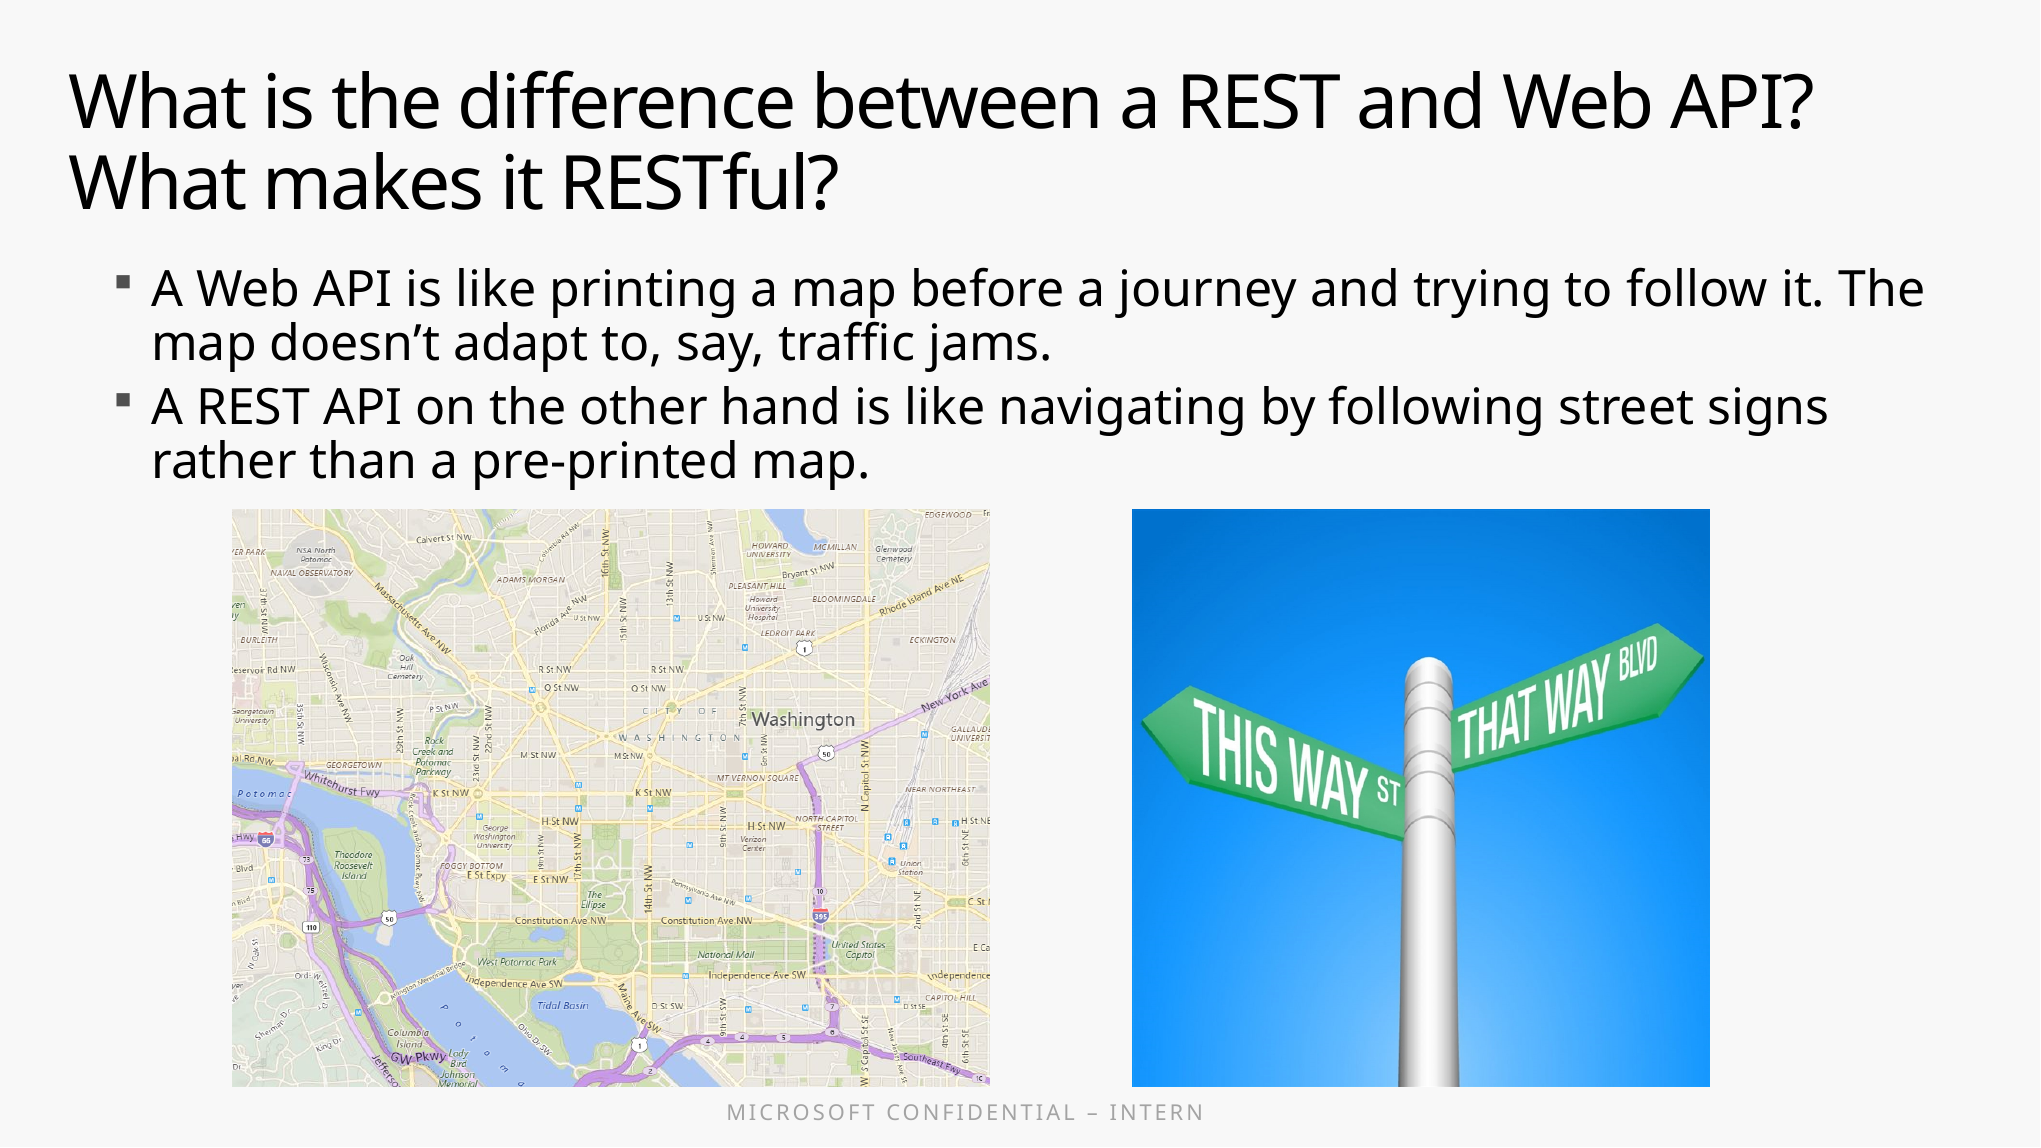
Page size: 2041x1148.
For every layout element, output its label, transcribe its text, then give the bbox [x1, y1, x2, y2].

list A Web API is like printing a map before a journey and trying to follow it. The map doesn’t adapt to, say, traffic jams. A REST API on the other hand is like navigating by following street signs rather than a pre-printed map. [40, 248, 1989, 510]
picture [1132, 508, 1710, 1087]
picture [232, 508, 990, 1087]
title What is the difference between a REST and Web API? What makes it RESTful? [45, 48, 1996, 199]
